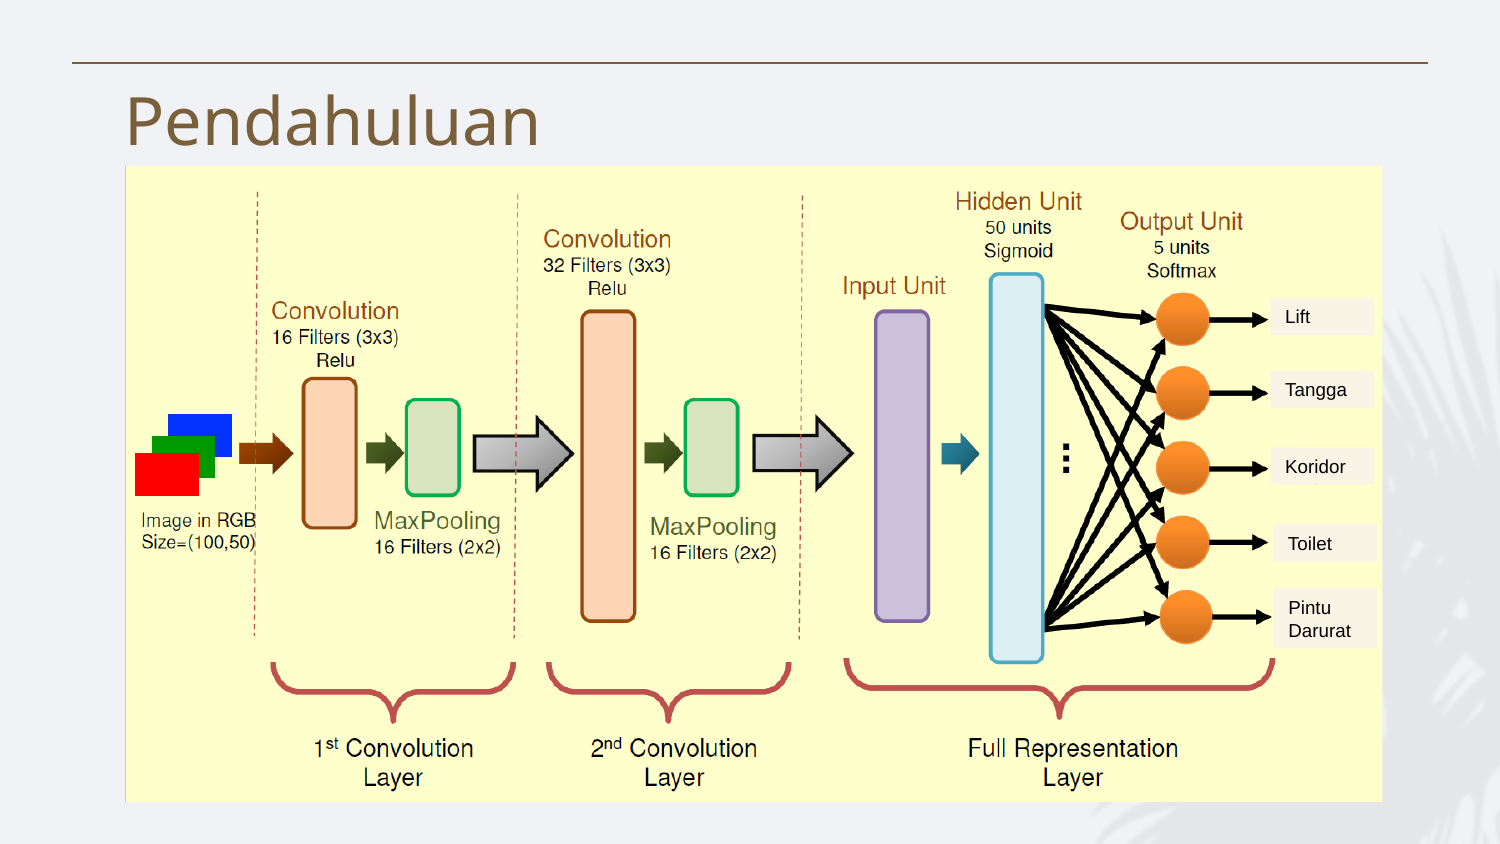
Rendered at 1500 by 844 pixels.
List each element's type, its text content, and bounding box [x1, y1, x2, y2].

picture [124, 166, 1383, 803]
title Pendahuluan [109, 63, 1375, 158]
